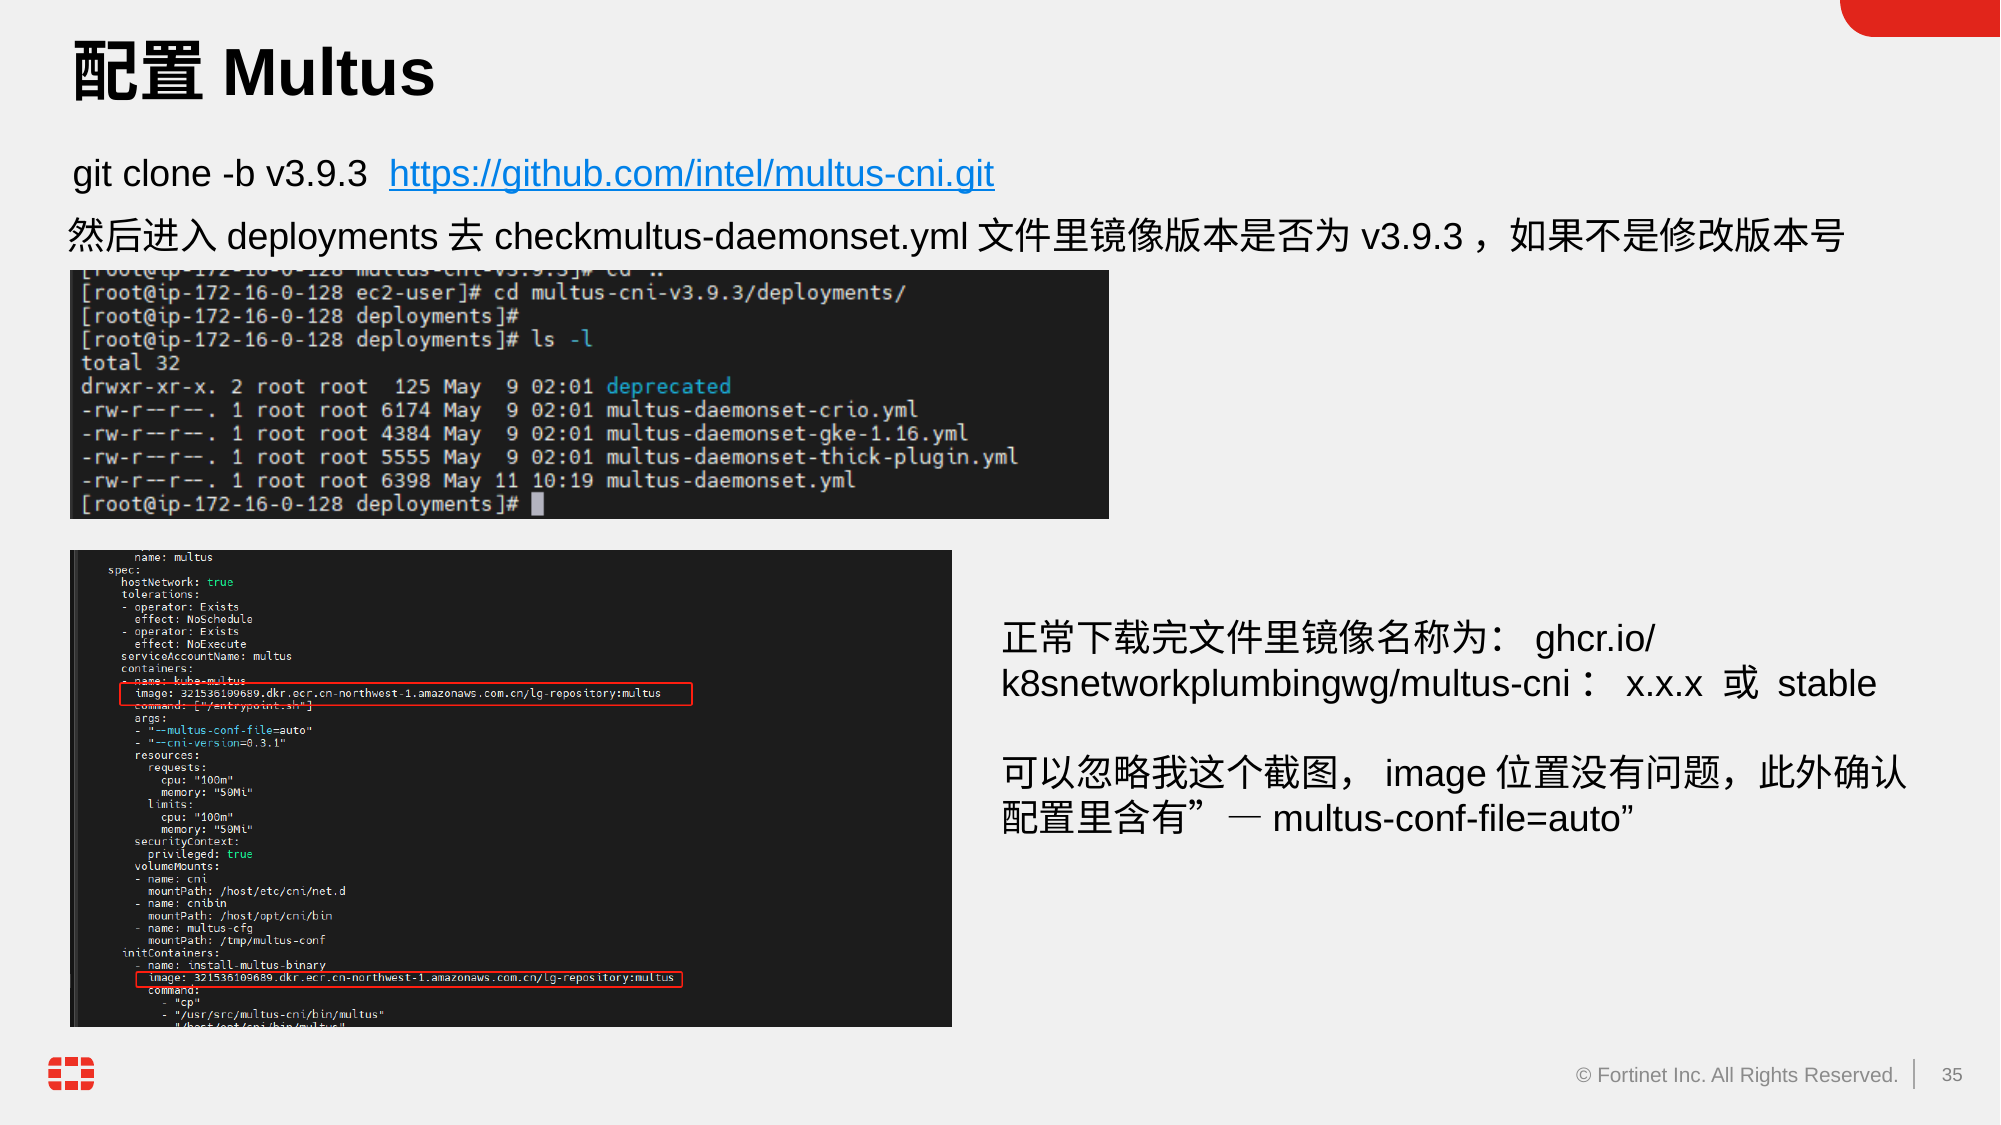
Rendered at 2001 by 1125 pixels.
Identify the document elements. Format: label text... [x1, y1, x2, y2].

picture [70, 270, 1109, 519]
text_box 然后进入deployments去checkmultus-daemonset.yml文件里镜像版本是否为v3.9.3，如果不是修改版本号 [53, 204, 1863, 265]
text_box 正常下载完文件里镜像名称为：ghcr.io/k8snetworkplumbingwg/multus-cni：x.x.x 或 stable 可以忽略我这个截图，image位置没有问题，此外确认配置里含有”—multus-conf-file=auto” [986, 606, 1930, 892]
picture [70, 550, 952, 1027]
text_box git clone -b v3.9.3 https://github.com/intel/multus-cni.git [57, 141, 1058, 202]
title 配置Multus [57, 30, 1783, 118]
